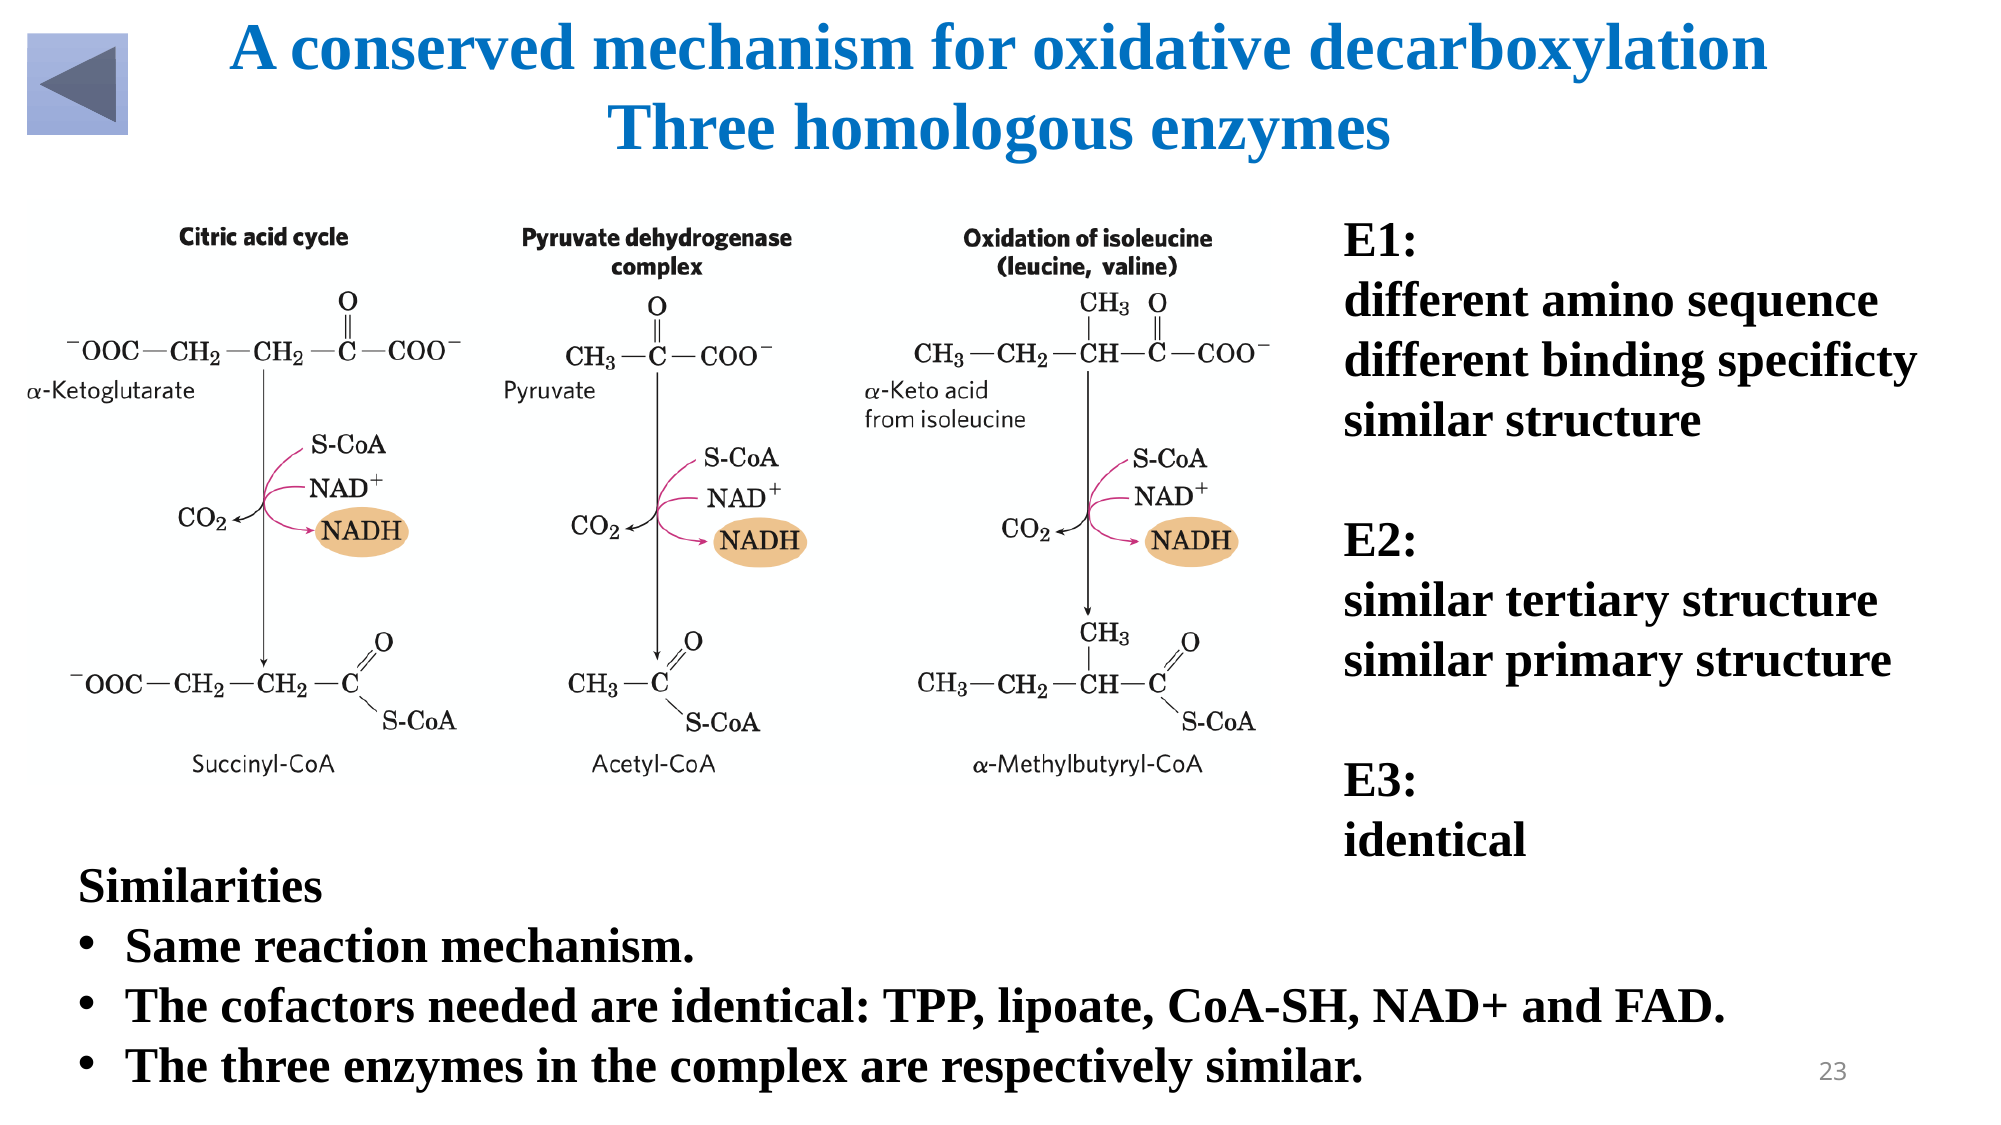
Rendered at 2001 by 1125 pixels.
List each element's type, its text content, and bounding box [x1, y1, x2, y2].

text_box E1: different amino sequence different binding specificty similar structure E2: similar tertiary structure similar primary structure E3: identical [1328, 199, 1946, 875]
text_box A conserved mechanism for oxidative decarboxylation Three homologous enzymes [214, 0, 1786, 171]
picture [27, 199, 1271, 785]
text_box [27, 33, 129, 136]
slide_number 23 [1412, 1042, 1863, 1103]
text_box Similarities Same reaction mechanism. The cofactors needed are identical: TPP, lipoate, CoA-SH, NAD+ and FAD. The three enzymes in the complex are respectively similar. [63, 784, 1742, 1100]
